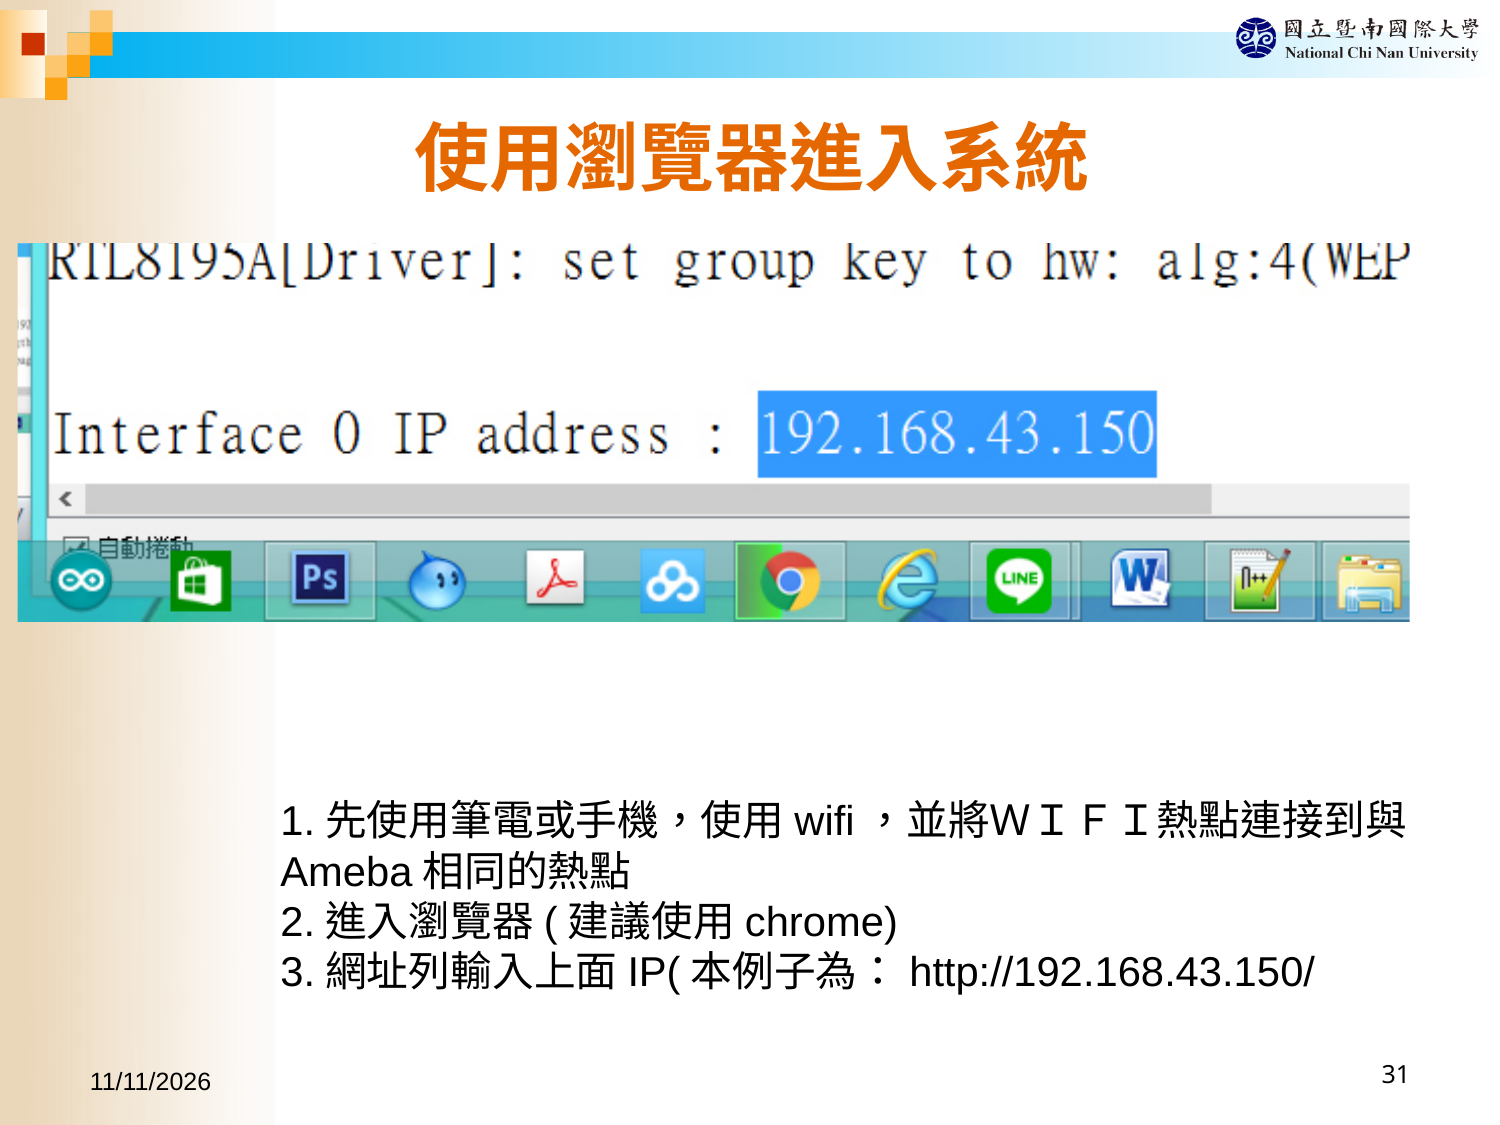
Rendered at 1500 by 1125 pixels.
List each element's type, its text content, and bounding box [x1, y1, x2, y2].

picture [17, 242, 1410, 622]
title 使用瀏覽器進入系統 [76, 42, 1427, 268]
text_box 2017/9/30 [75, 1024, 425, 1103]
text_box 31 [1074, 1024, 1425, 1100]
text_box 1.先使用筆電或手機，使用wifi，並將ＷＩＦＩ熱點連接到與Ameba相同的熱點 2.進入瀏覽器(建議使用chrome) 3.網址列輸入上面IP(本例子為：http://192.168.43.150/ [265, 786, 1425, 1002]
picture [1234, 10, 1485, 67]
